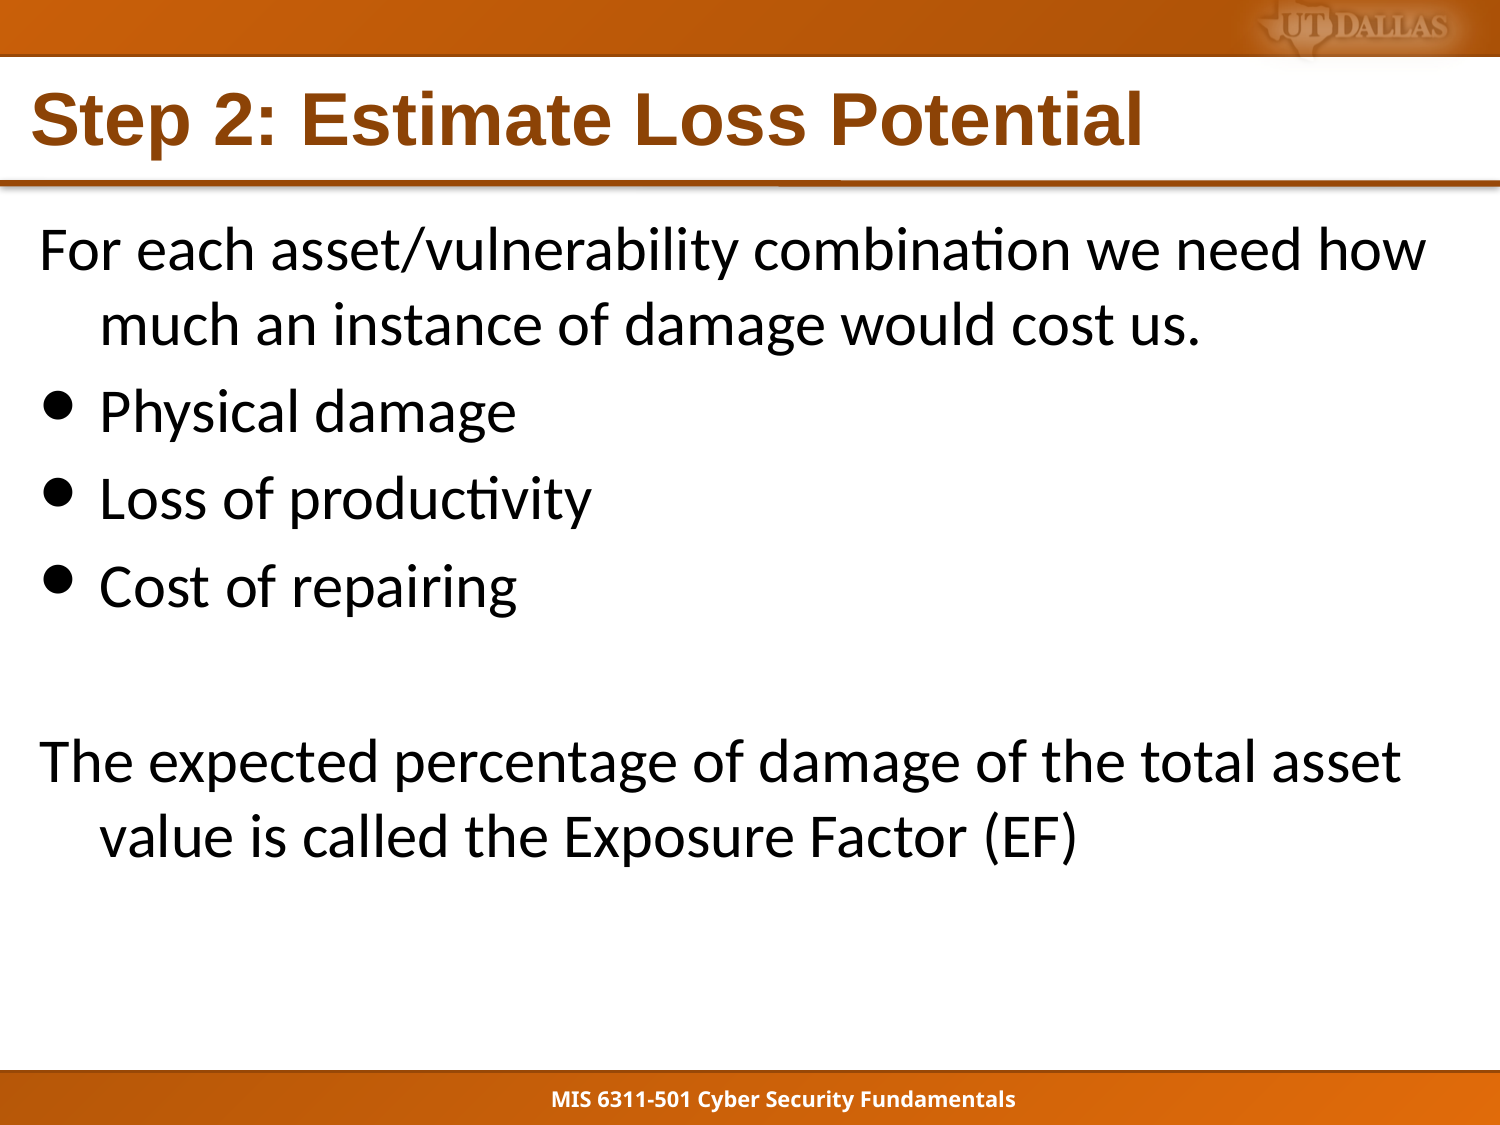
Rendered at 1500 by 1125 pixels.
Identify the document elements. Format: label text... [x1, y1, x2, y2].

title Step 2: Estimate Loss Potential [0, 64, 1500, 178]
list For each asset/vulnerability combination we need how much an instance of damage would cost us. Physical damage Loss of productivity Cost of repairing The expected percentage of damage of the total asset value is called the Exposure Factor (EF) [24, 199, 1500, 1077]
picture [1218, 0, 1500, 64]
